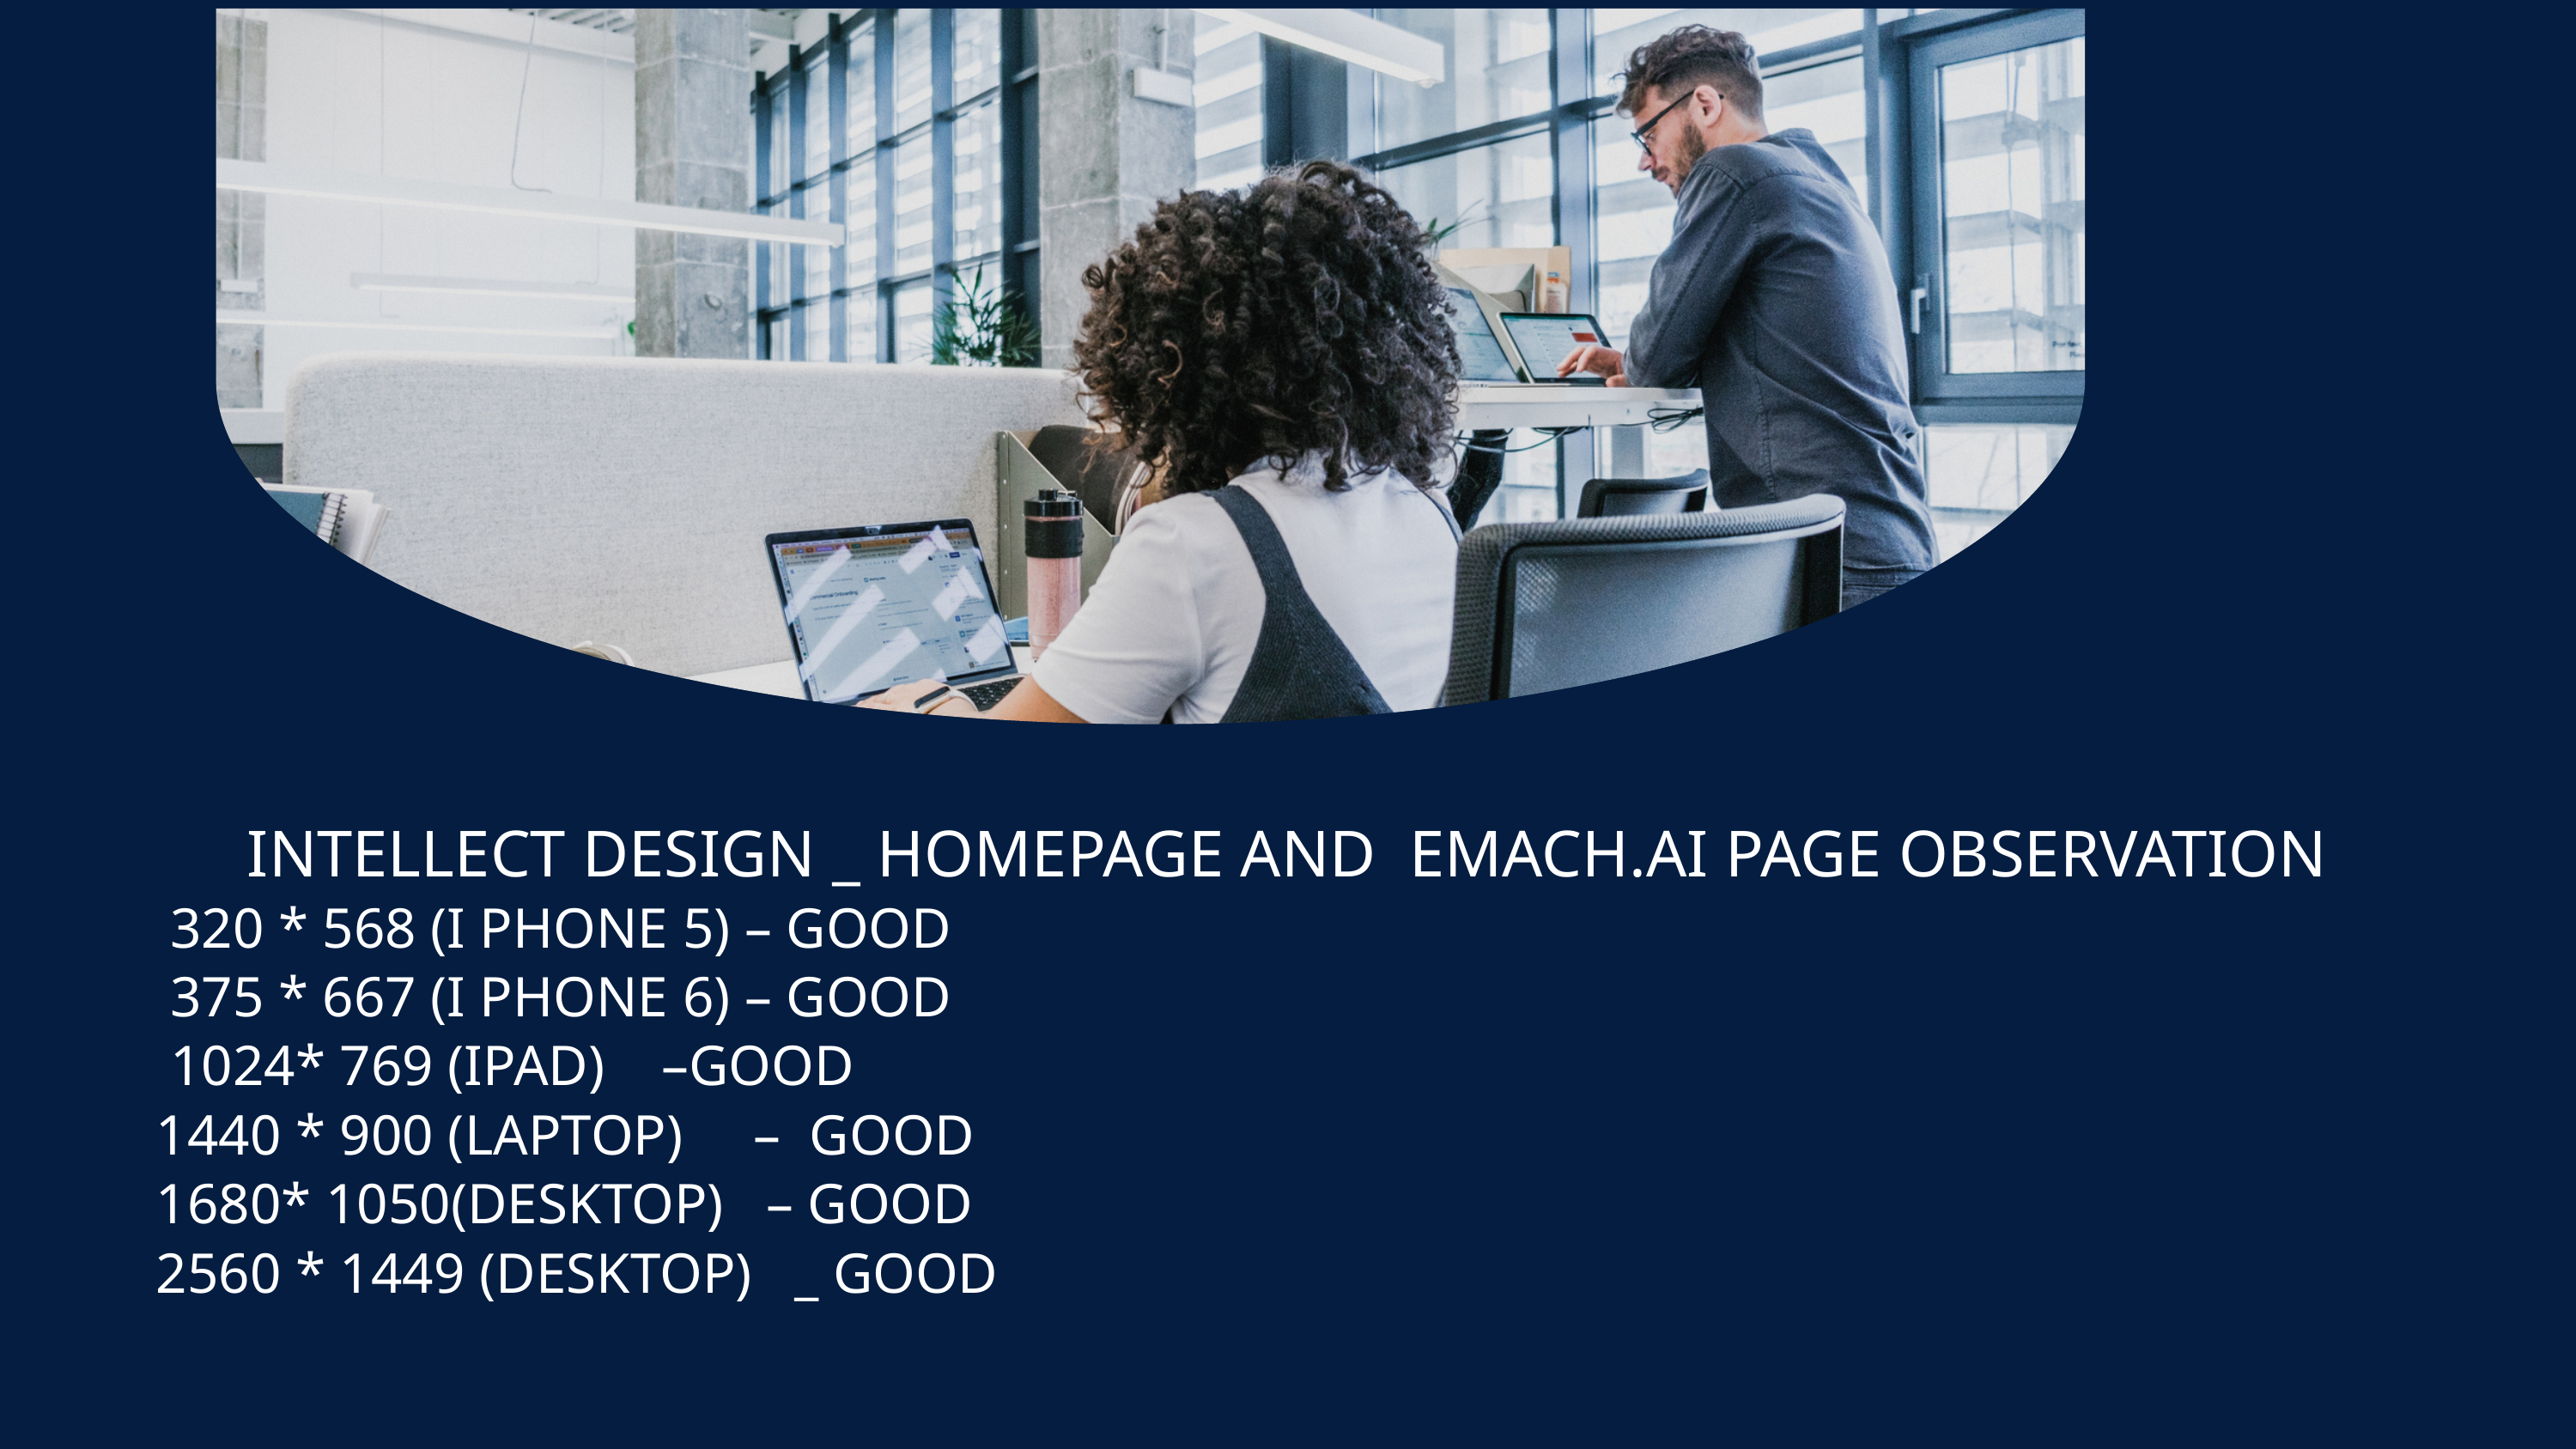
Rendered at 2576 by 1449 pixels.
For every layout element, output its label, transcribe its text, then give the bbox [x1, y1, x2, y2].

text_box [216, 8, 2086, 724]
text_box INTELLECT DESIGN _ HOMEPAGE AND EMACH.AI PAGE OBSERVATION 320 * 568 (I PHONE 5) – GOOD 375 * 667 (I PHONE 6) – GOOD 1024* 769 (IPAD) –GOOD 1440 * 900 (LAPTOP) – GOOD 1680* 1050(DESKTOP) – GOOD 2560 * 1449 (DESKTOP) _ GOOD [127, 809, 2449, 1304]
